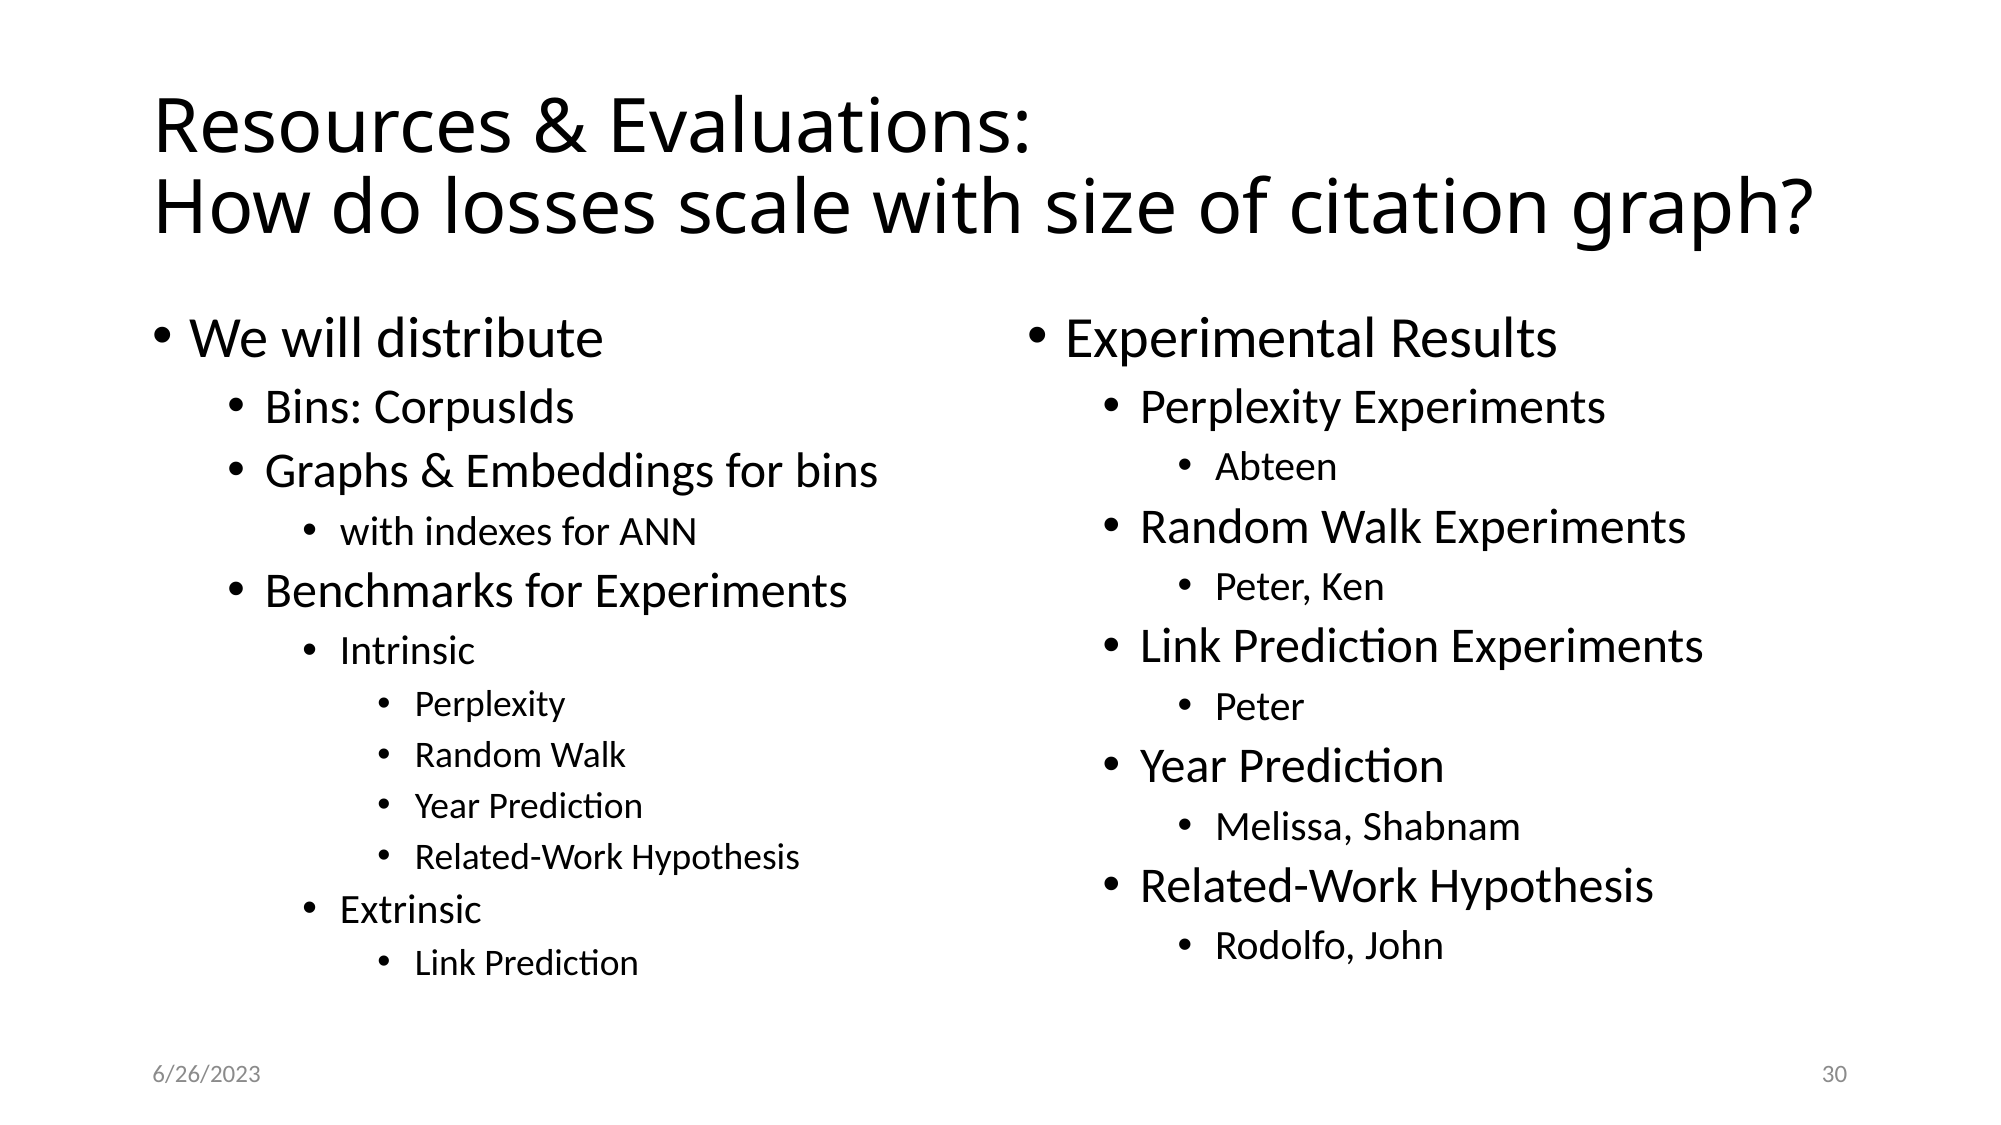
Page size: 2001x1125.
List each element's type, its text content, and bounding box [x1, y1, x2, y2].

slide_number 30 [1412, 1042, 1863, 1103]
list Experimental Results Perplexity Experiments Abteen Random Walk Experiments Peter, Ken Link Prediction Experiments Peter Year Prediction Melissa, Shabnam Related-Work Hypothesis Rodolfo, John [1012, 299, 1863, 1014]
title Resources & Evaluations: How do losses scale with size of citation graph? [137, 59, 1863, 278]
list We will distribute Bins: CorpusIds Graphs & Embeddings for bins with indexes for ANN Benchmarks for Experiments Intrinsic Perplexity Random Walk Year Prediction Related-Work Hypothesis Extrinsic Link Prediction [137, 299, 988, 1014]
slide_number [137, 1042, 588, 1103]
